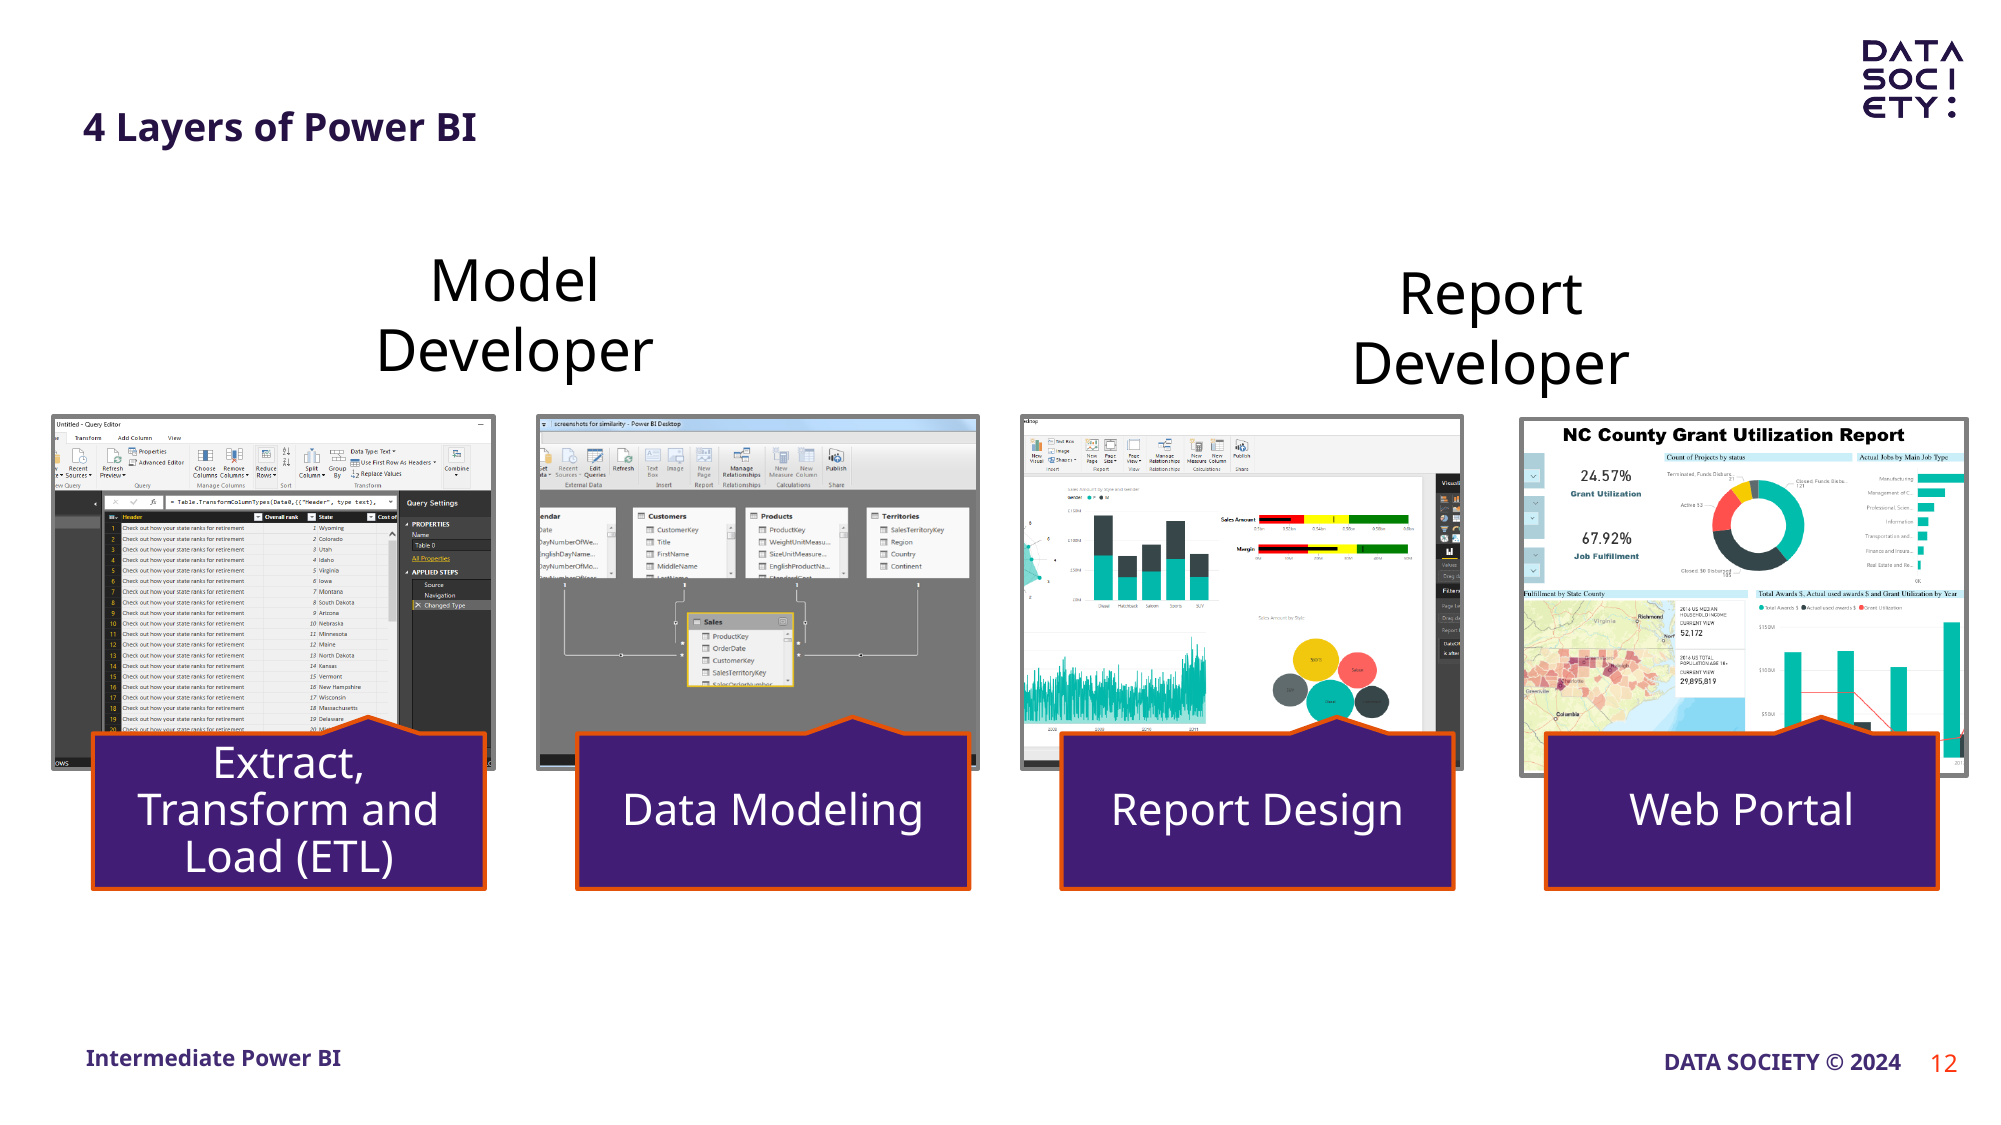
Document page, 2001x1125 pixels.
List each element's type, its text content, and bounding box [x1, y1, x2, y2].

text_box Report Developer [1257, 252, 1724, 404]
slide_number ‹#› [1853, 1033, 1974, 1097]
picture [1939, 420, 1965, 774]
text_box Model Developer [288, 239, 742, 404]
title 4 Layers of Power BI [68, 87, 1932, 213]
picture [1863, 40, 1964, 118]
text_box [53, 416, 1939, 890]
